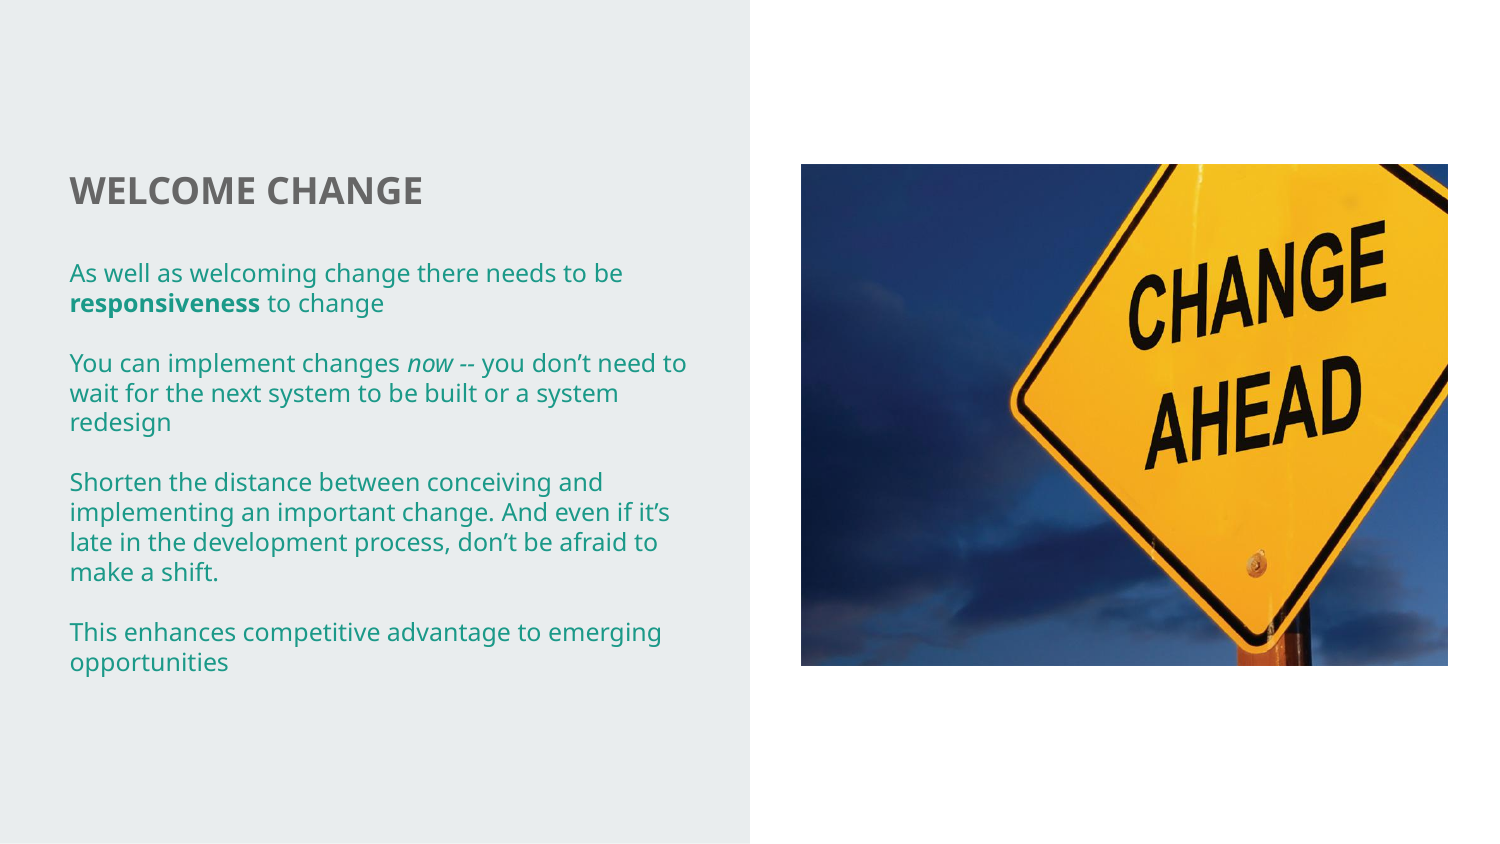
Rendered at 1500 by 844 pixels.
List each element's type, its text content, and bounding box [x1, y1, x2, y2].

picture [801, 164, 1448, 666]
text_box WELCOME CHANGE As well as welcoming change there needs to be responsiveness to change You can implement changes now -- you don’t need to wait for the next system to be built or a system redesign Shorten the distance between conceiving and implementing an important change. And even if it’s late in the development process, don’t be afraid to make a shift. This enhances competitive advantage to emerging opportunities [54, 177, 706, 666]
